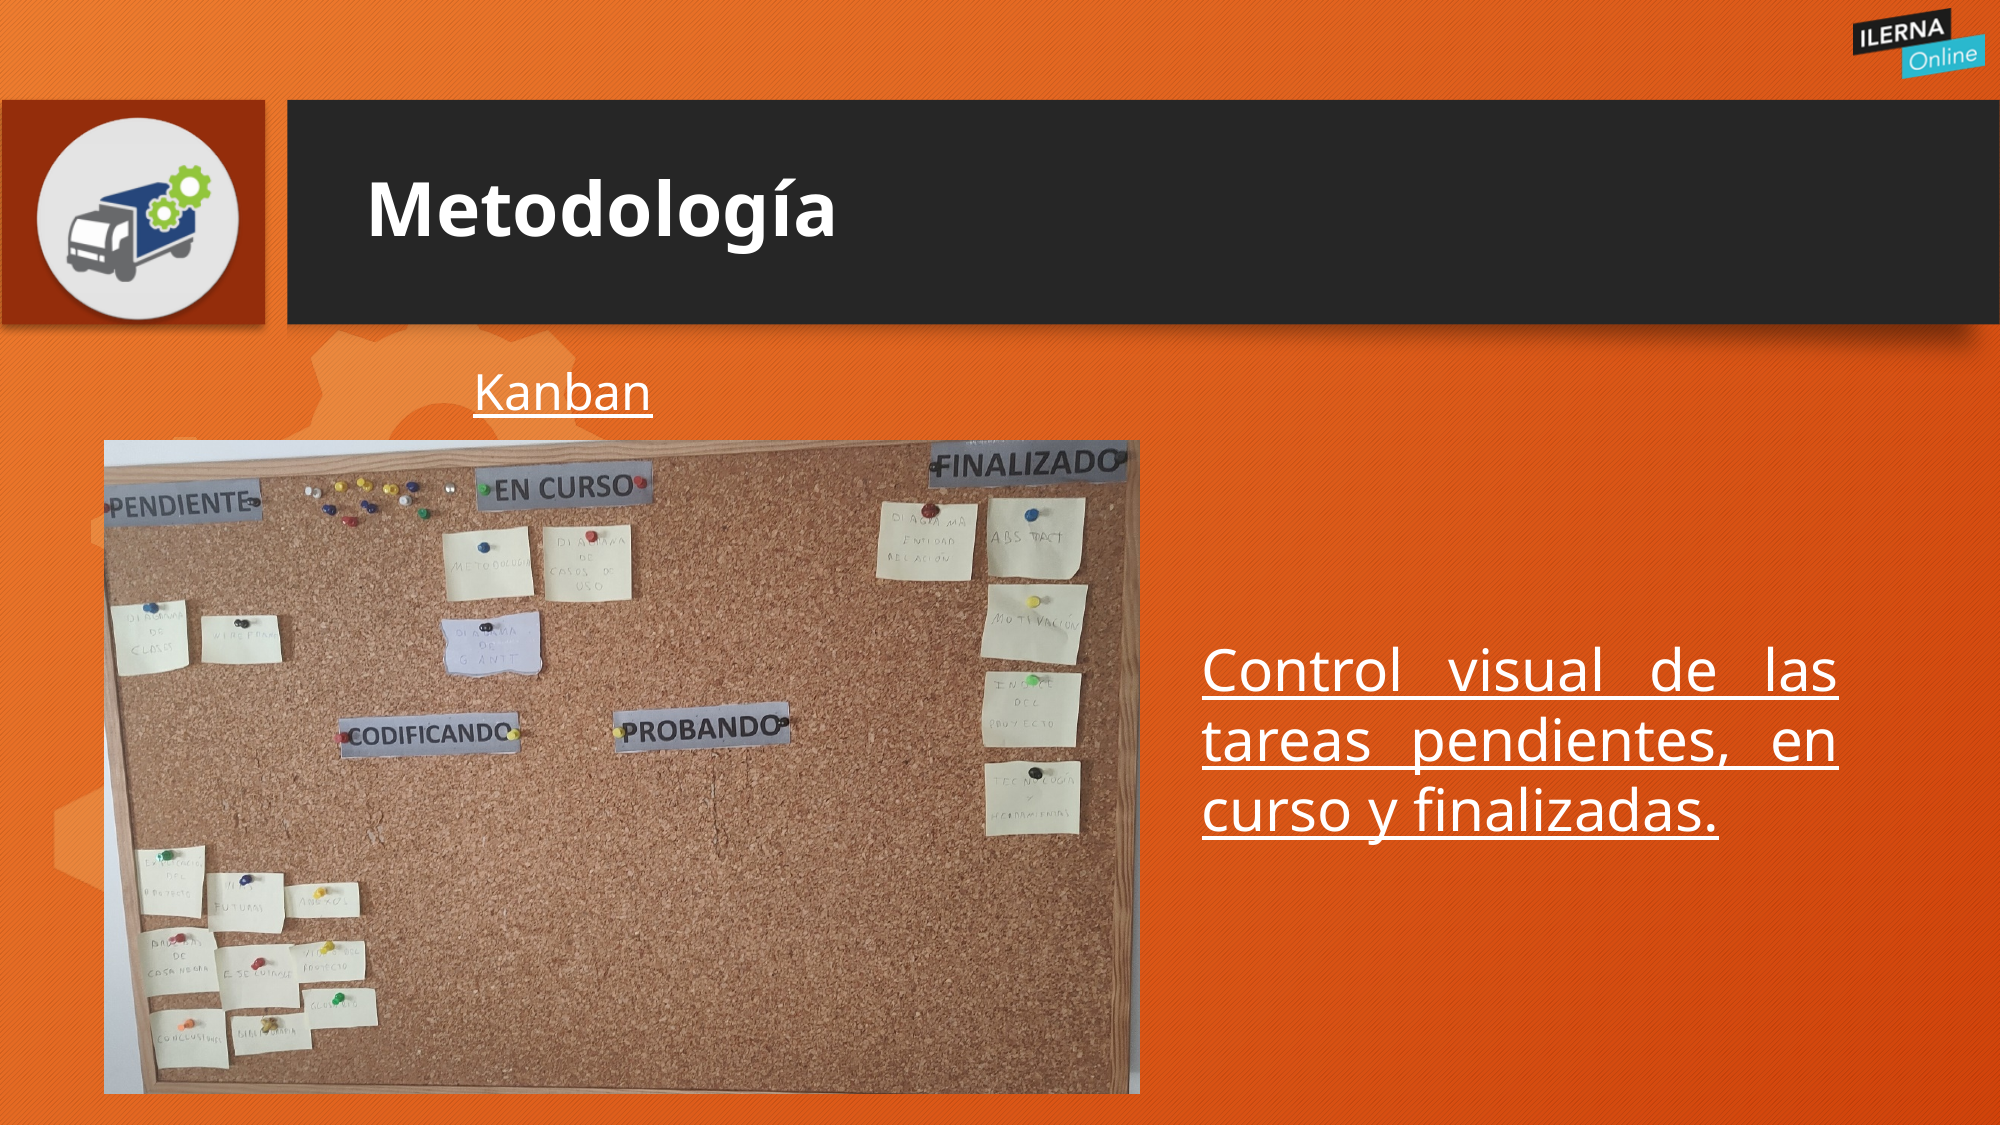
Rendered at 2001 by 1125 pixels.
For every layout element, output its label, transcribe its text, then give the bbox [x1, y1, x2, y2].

picture [19, 100, 2000, 376]
picture [11, 398, 756, 1109]
title Metodología [350, 123, 1928, 301]
picture [1853, 8, 1985, 79]
list Kanban [177, 359, 949, 439]
text_box Control visual de las tareas pendientes, en curso y finalizadas. [1186, 625, 1854, 851]
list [104, 439, 1140, 1095]
